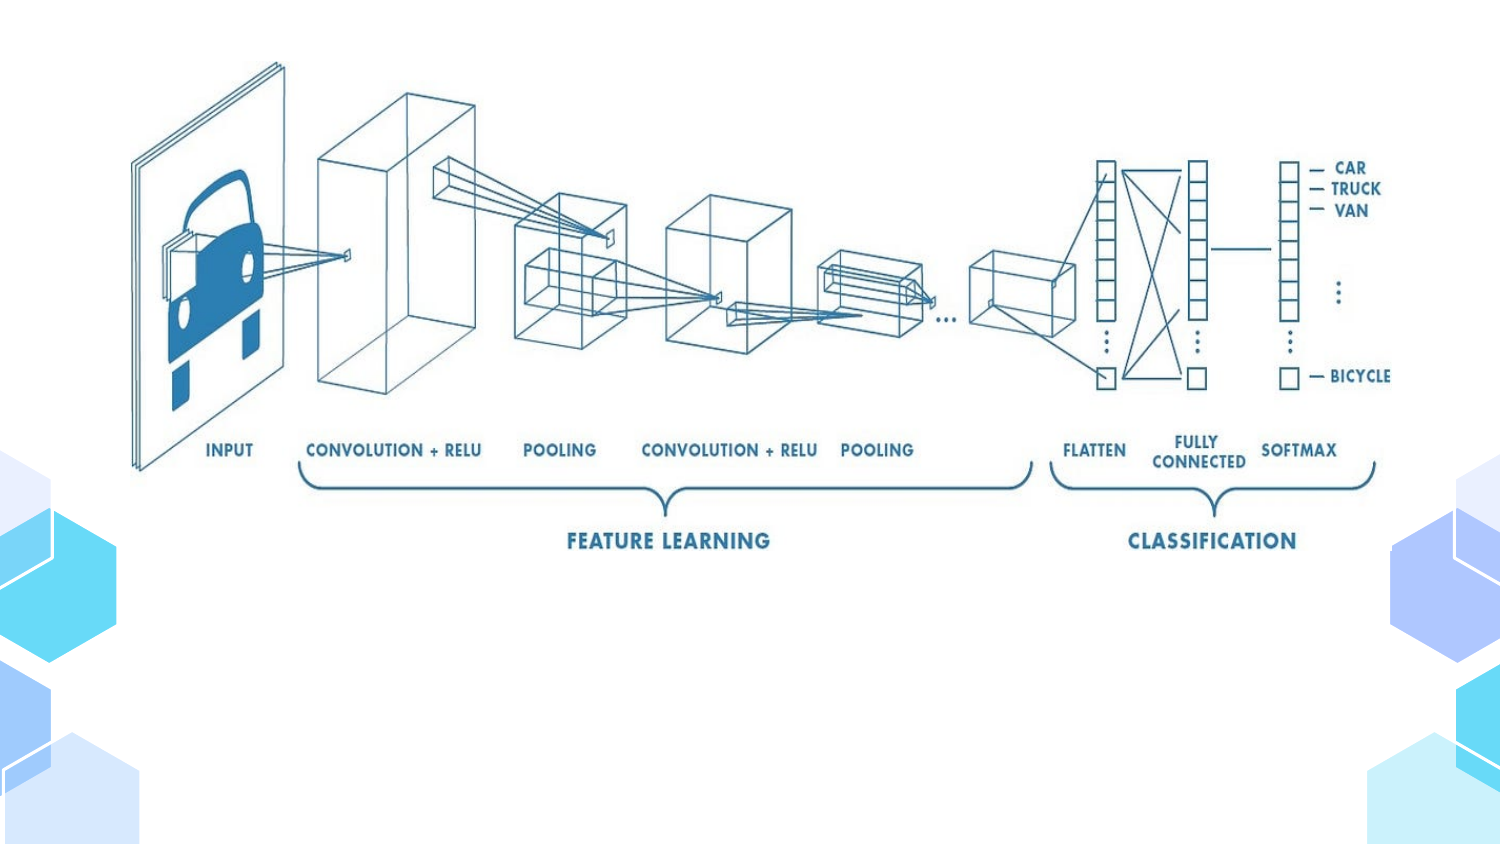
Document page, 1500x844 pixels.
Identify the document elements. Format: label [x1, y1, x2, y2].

picture [130, 61, 1392, 552]
